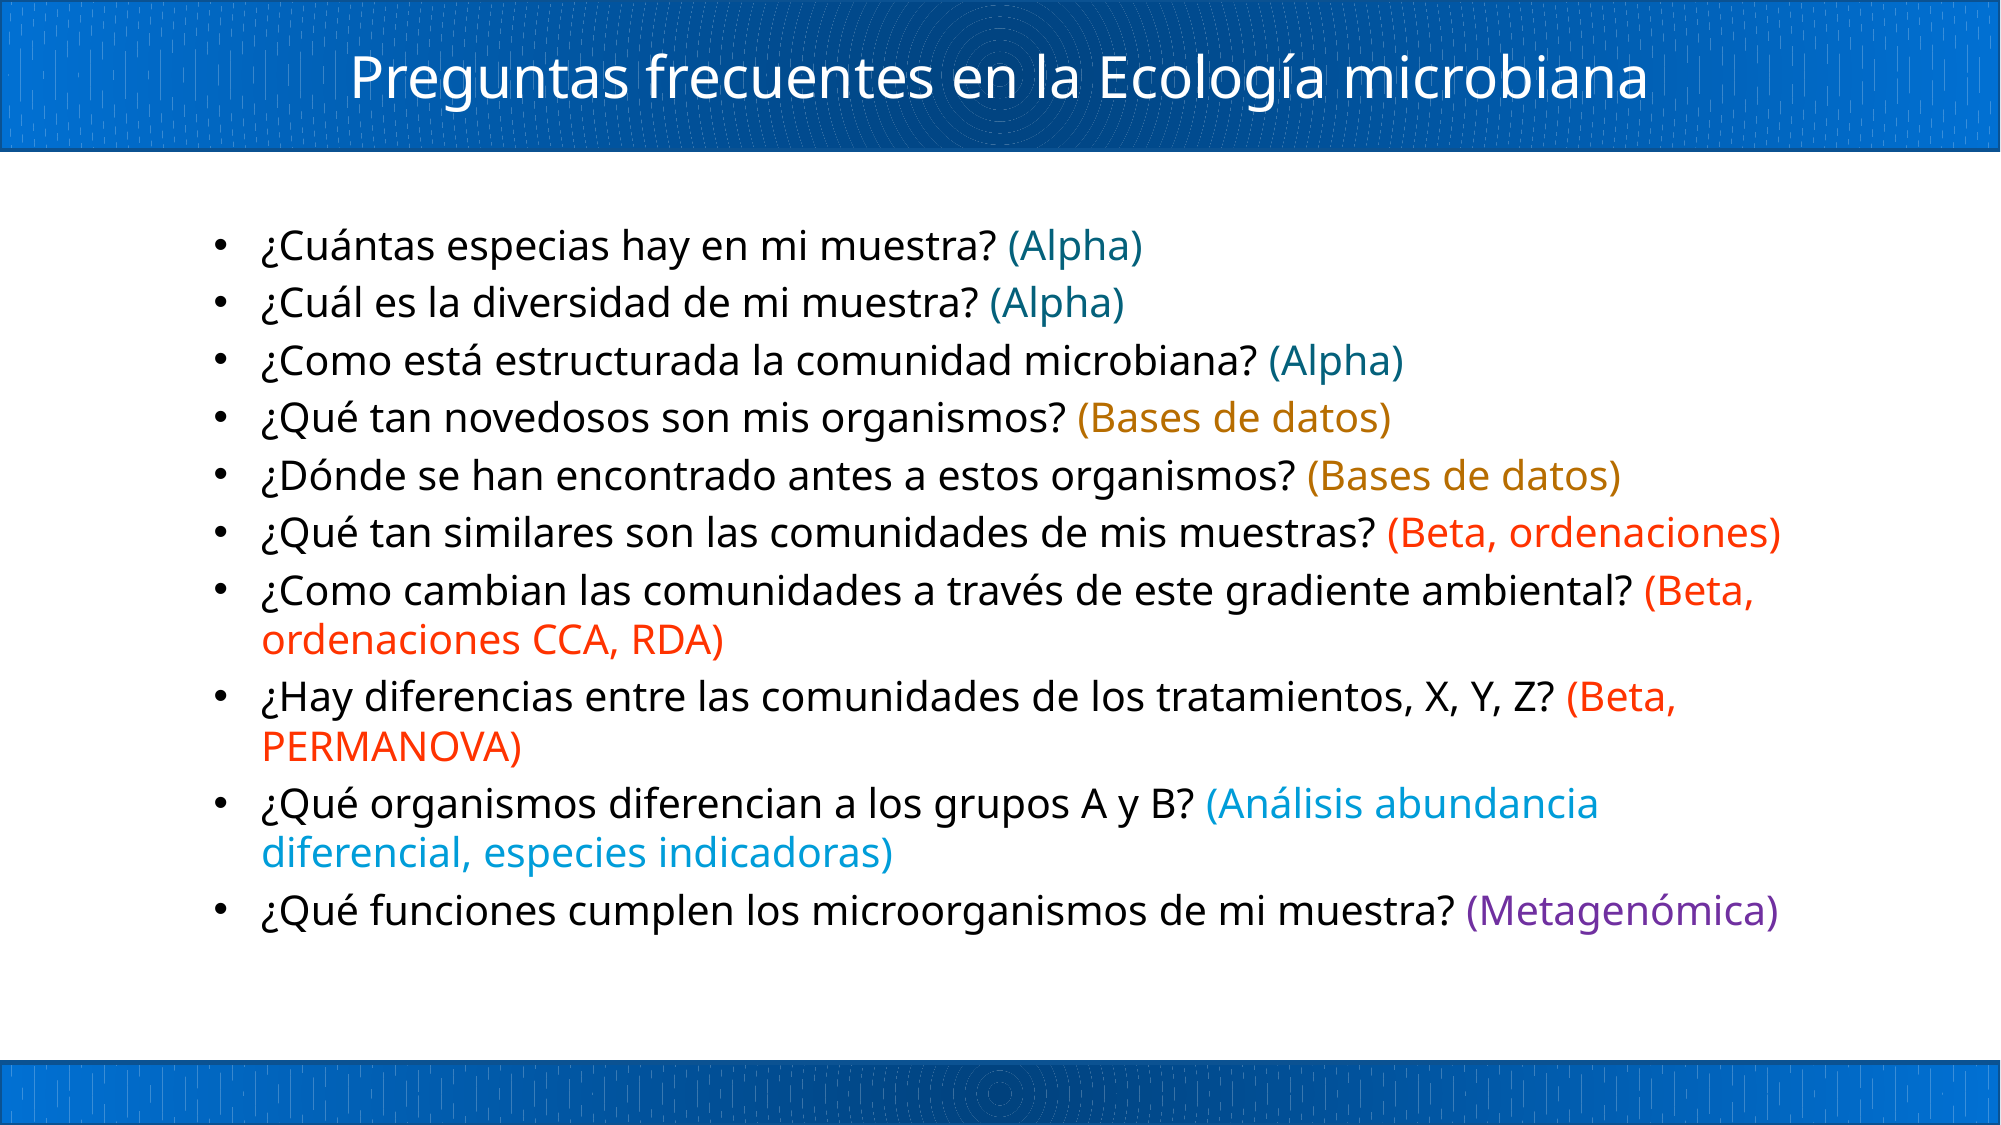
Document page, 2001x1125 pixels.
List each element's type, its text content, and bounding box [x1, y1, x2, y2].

list ¿Cuántas especias hay en mi muestra? (Alpha) ¿Cuál es la diversidad de mi muestra? (Alpha) ¿Como está estructurada la comunidad microbiana? (Alpha) ¿Qué tan novedosos son mis organismos? (Bases de datos) ¿Dónde se han encontrado antes a estos organismos? (Bases de datos) ¿Qué tan similares son las comunidades de mis muestras? (Beta, ordenaciones) ¿Como cambian las comunidades a través de este gradiente ambiental? (Beta, ordenaciones CCA, RDA) ¿Hay diferencias entre las comunidades de los tratamientos, X, Y, Z? (Beta, PERMANOVA) ¿Qué organismos diferencian a los grupos A y B? (Análisis abundancia diferencial, especies indicadoras) ¿Qué funciones cumplen los microorganismos de mi muestra? (Metagenómica) [200, 212, 1800, 957]
title Preguntas frecuentes en la Ecología microbiana [200, 0, 1800, 150]
